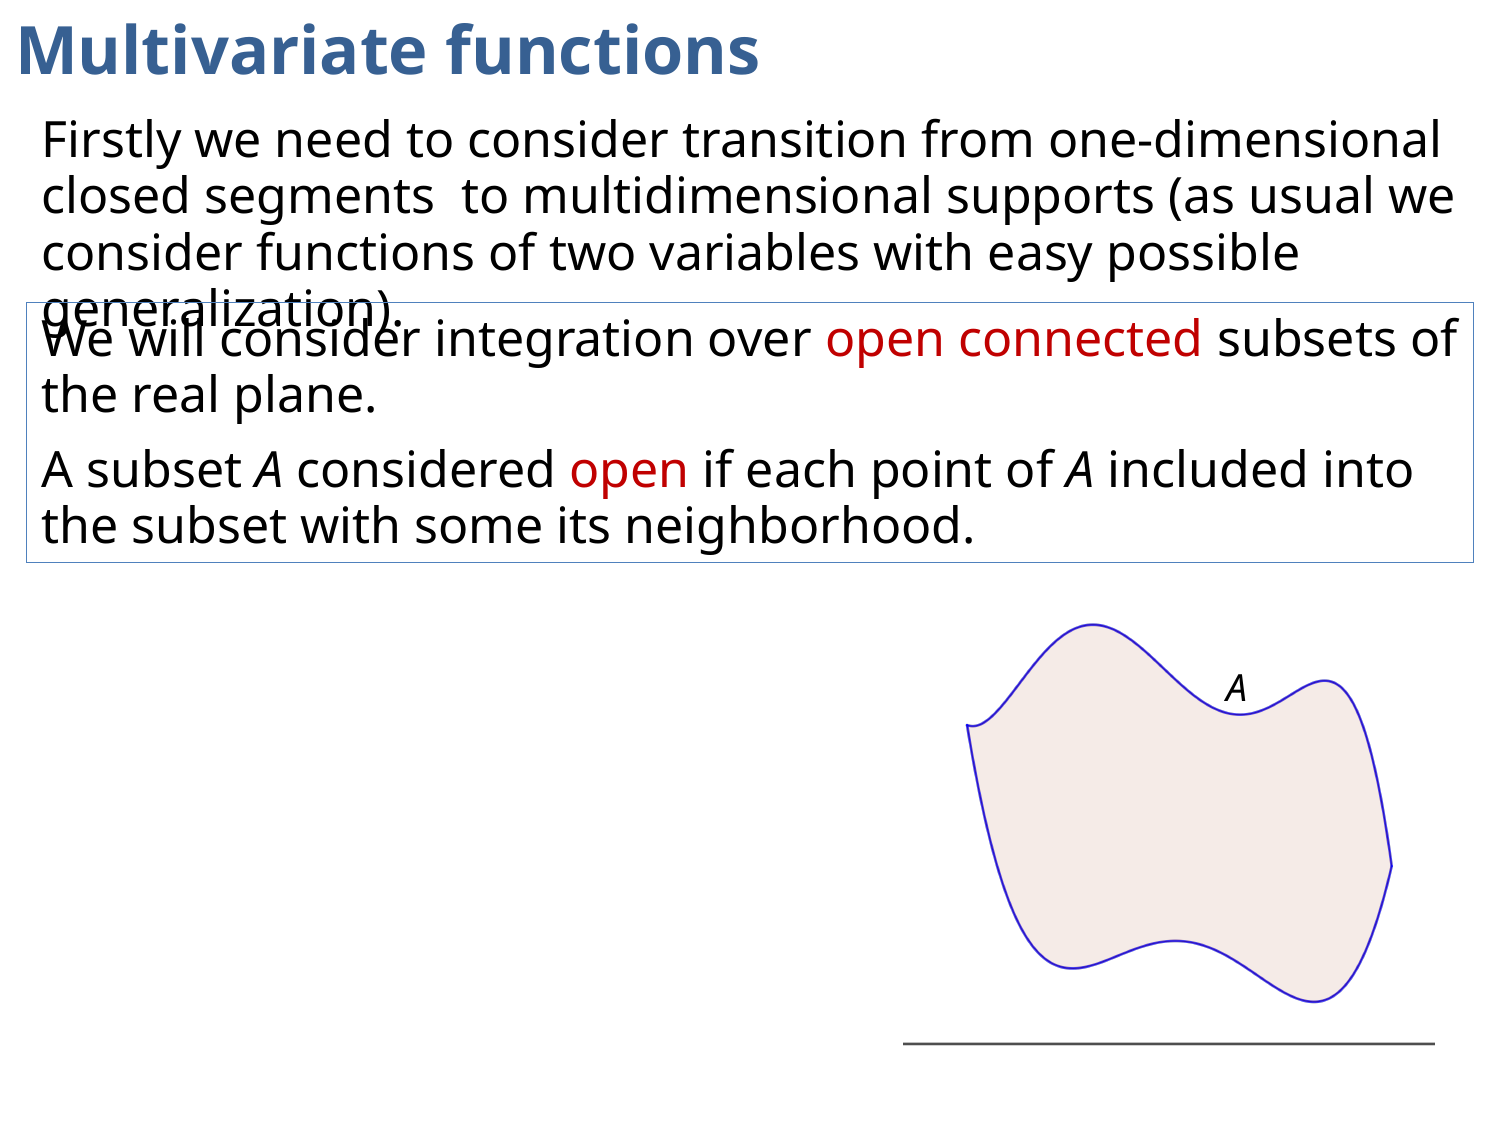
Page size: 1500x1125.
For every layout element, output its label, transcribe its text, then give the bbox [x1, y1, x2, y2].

picture [903, 597, 1435, 1111]
title Multivariate functions [0, 0, 1500, 102]
text_box We will consider integration over open connected subsets of the real plane. A subset A considered open if each point of A included into the subset with some its neighborhood. [26, 302, 1474, 563]
